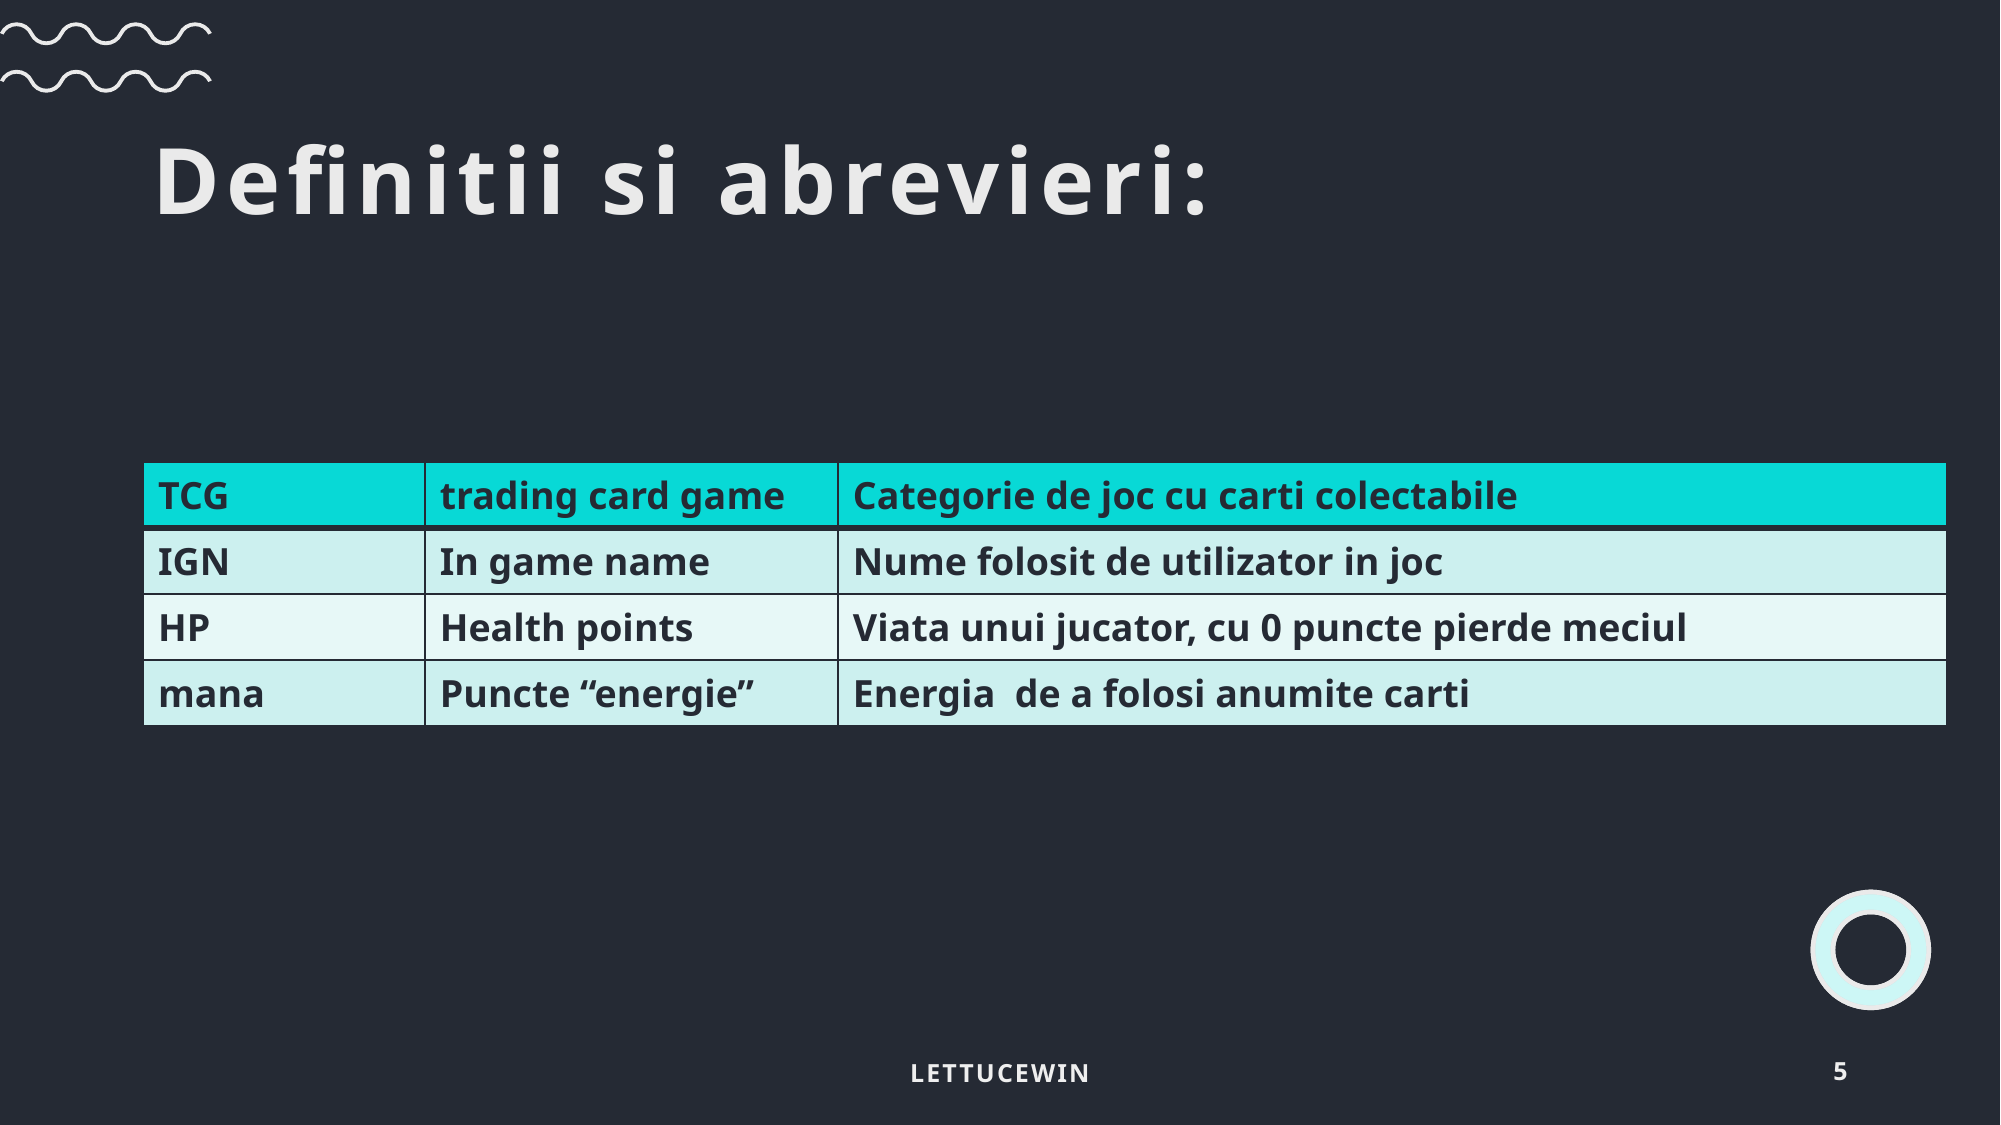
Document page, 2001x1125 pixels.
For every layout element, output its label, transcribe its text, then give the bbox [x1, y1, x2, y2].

table_cell IGN [144, 531, 424, 593]
table_cell Energia de a folosi anumite carti [839, 661, 1946, 725]
table_cell In game name [426, 531, 837, 593]
table_header Categorie de joc cu carti colectabile [839, 463, 1946, 525]
table_cell Nume folosit de utilizator in joc [839, 531, 1946, 593]
slide_number 5 [1412, 1042, 1863, 1103]
table_cell Health points [426, 595, 837, 659]
table_cell HP [144, 595, 424, 659]
table_header TCG [144, 463, 424, 525]
table_header trading card game [426, 463, 837, 525]
footer Lettucewin [662, 1042, 1338, 1103]
table_cell mana [144, 661, 424, 725]
table_cell Puncte “energie” [426, 661, 837, 725]
title Definitii si abrevieri: [137, 92, 1863, 278]
table_cell Viata unui jucator, cu 0 puncte pierde meciul [839, 595, 1946, 659]
